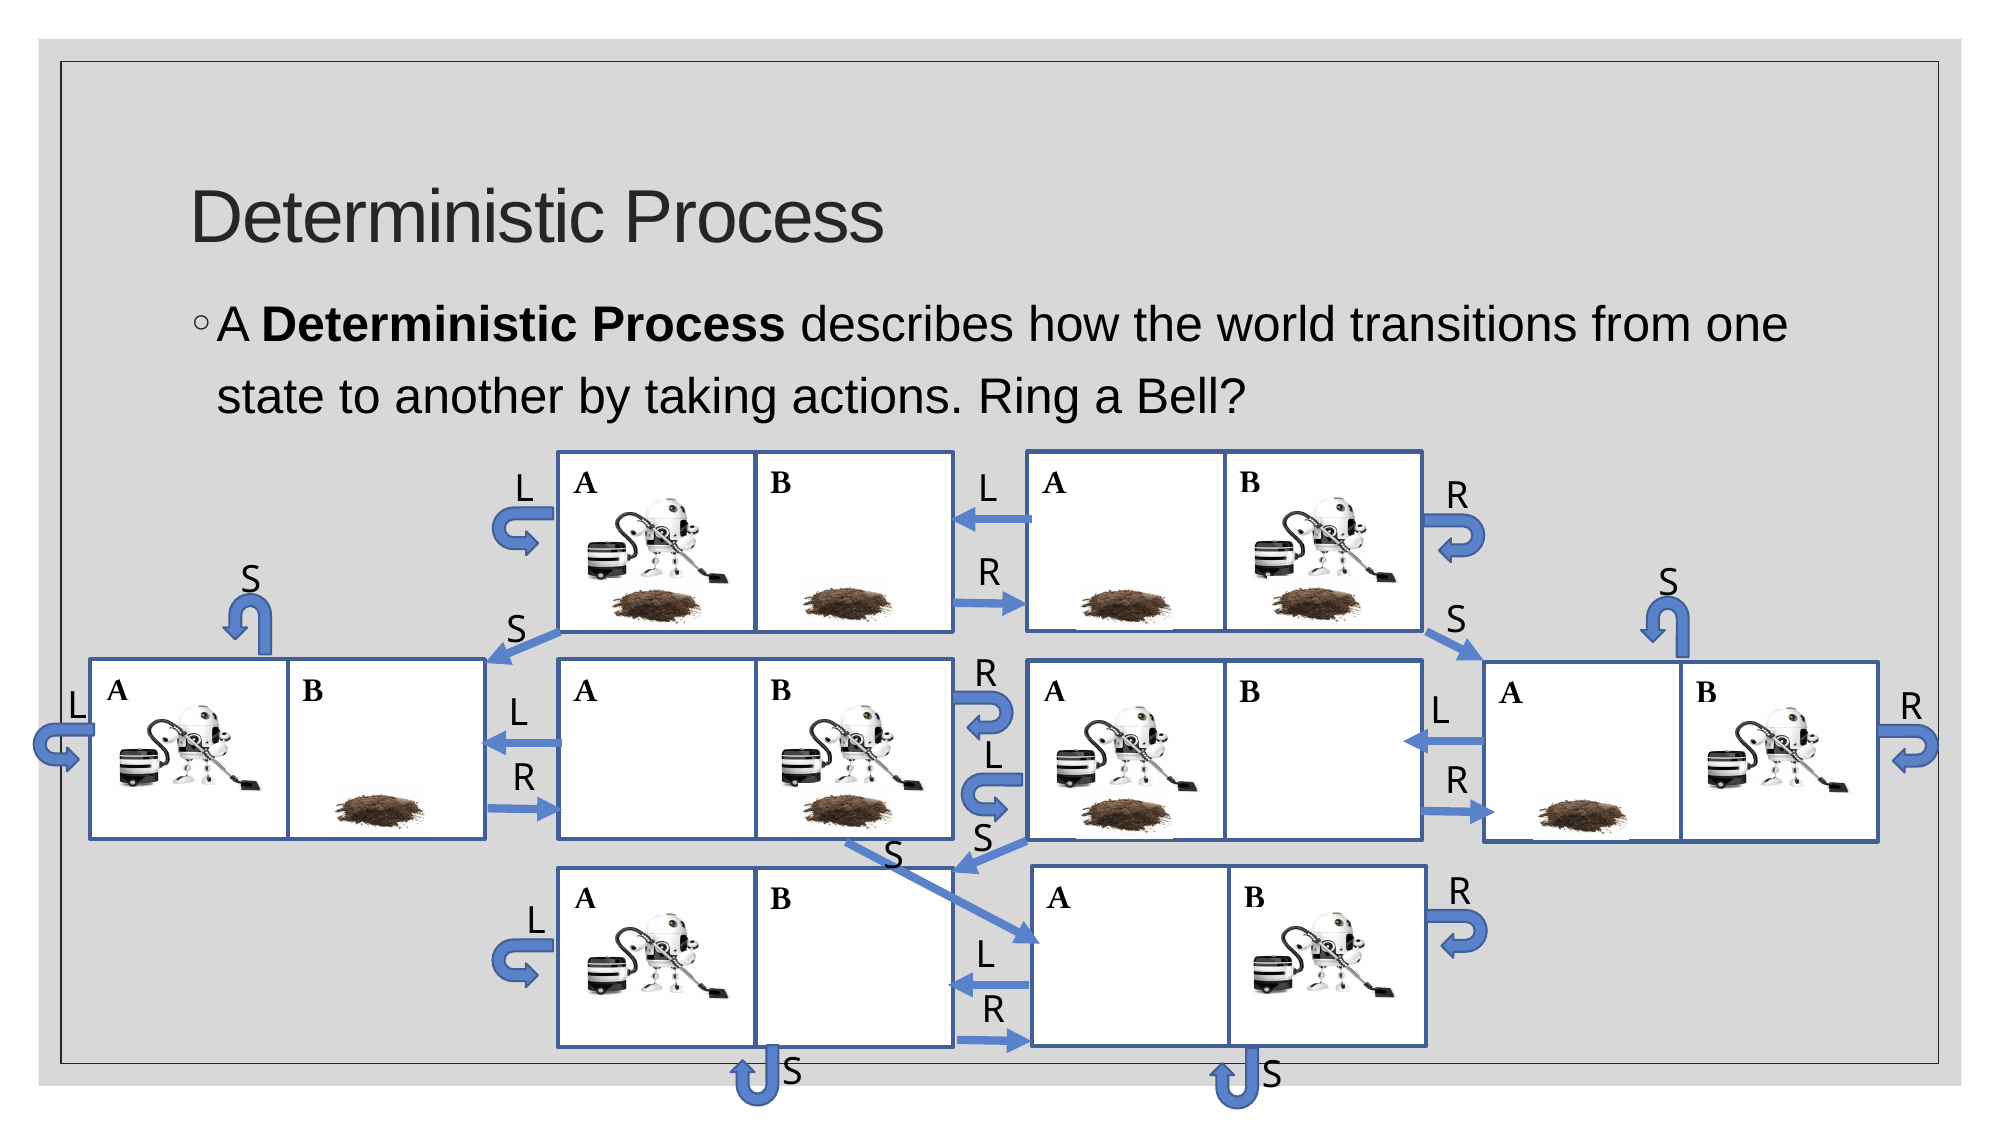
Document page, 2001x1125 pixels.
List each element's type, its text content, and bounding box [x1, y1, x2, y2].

list A Deterministic Process describes how the world transitions from one state to another by taking actions. Ring a Bell? [171, 272, 1822, 448]
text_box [33, 451, 1939, 1109]
title Deterministic Process [174, 105, 1825, 331]
